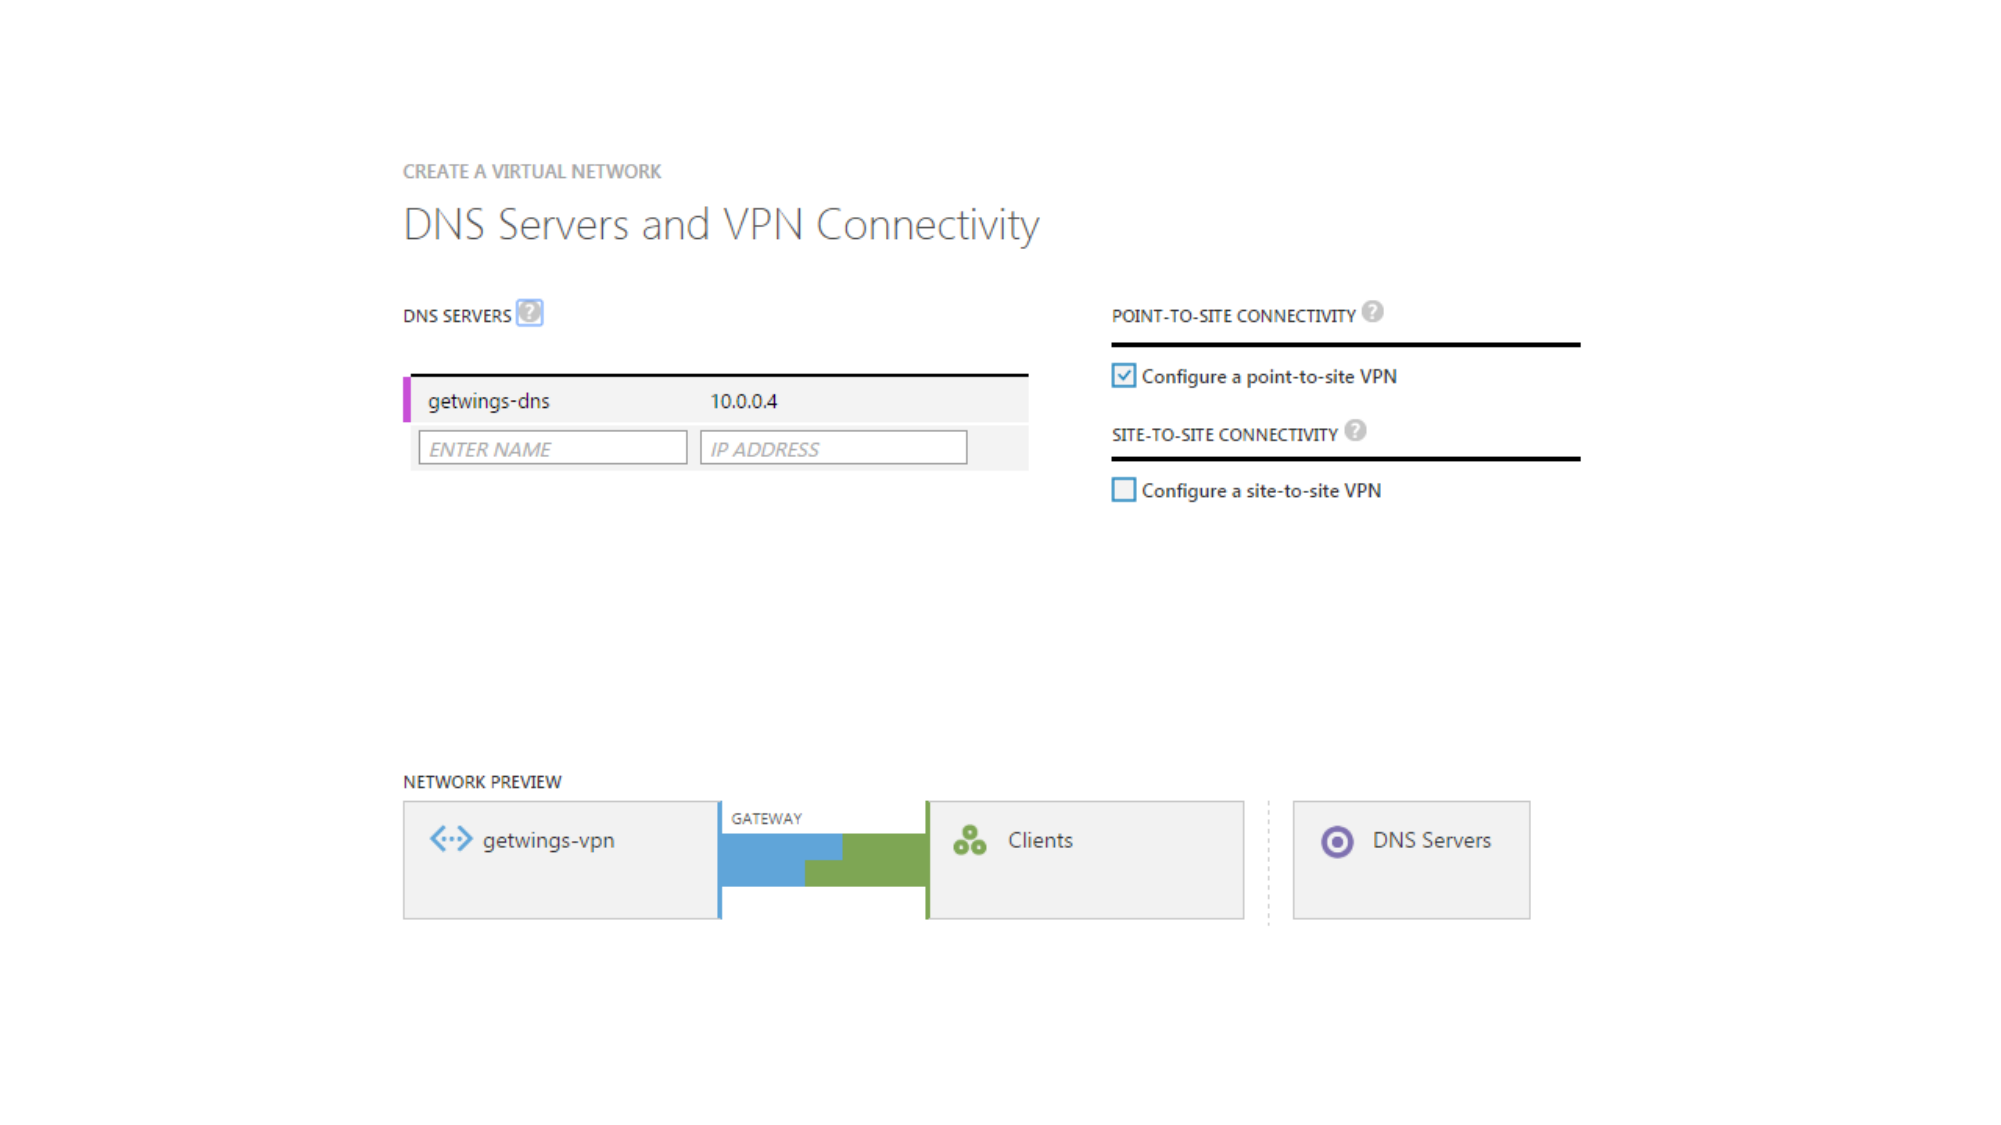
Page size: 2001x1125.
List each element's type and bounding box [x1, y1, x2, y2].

picture [383, 152, 1617, 973]
